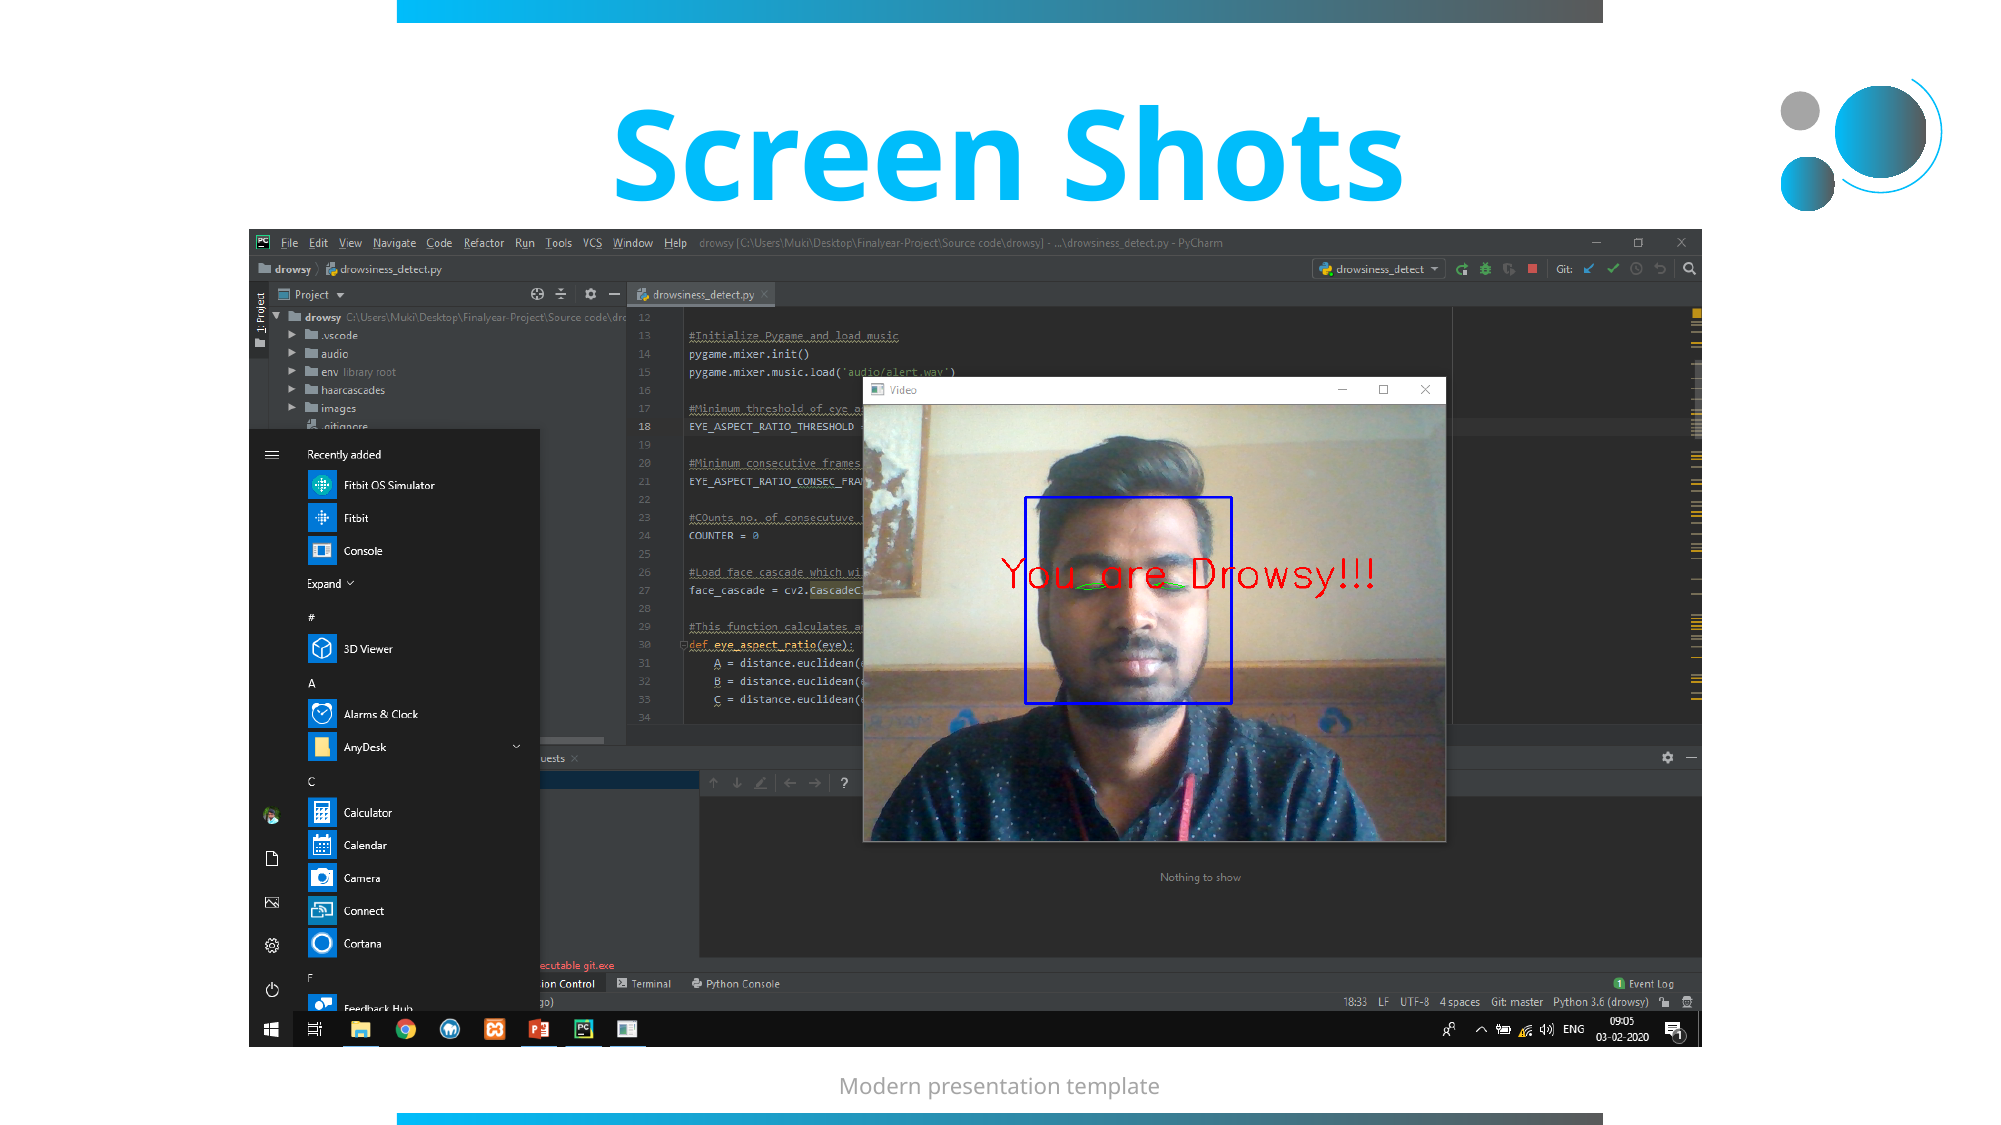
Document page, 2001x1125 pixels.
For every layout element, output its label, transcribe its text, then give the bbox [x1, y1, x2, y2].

text_box Screen Shots [0, 67, 2000, 204]
picture [249, 229, 1702, 1047]
